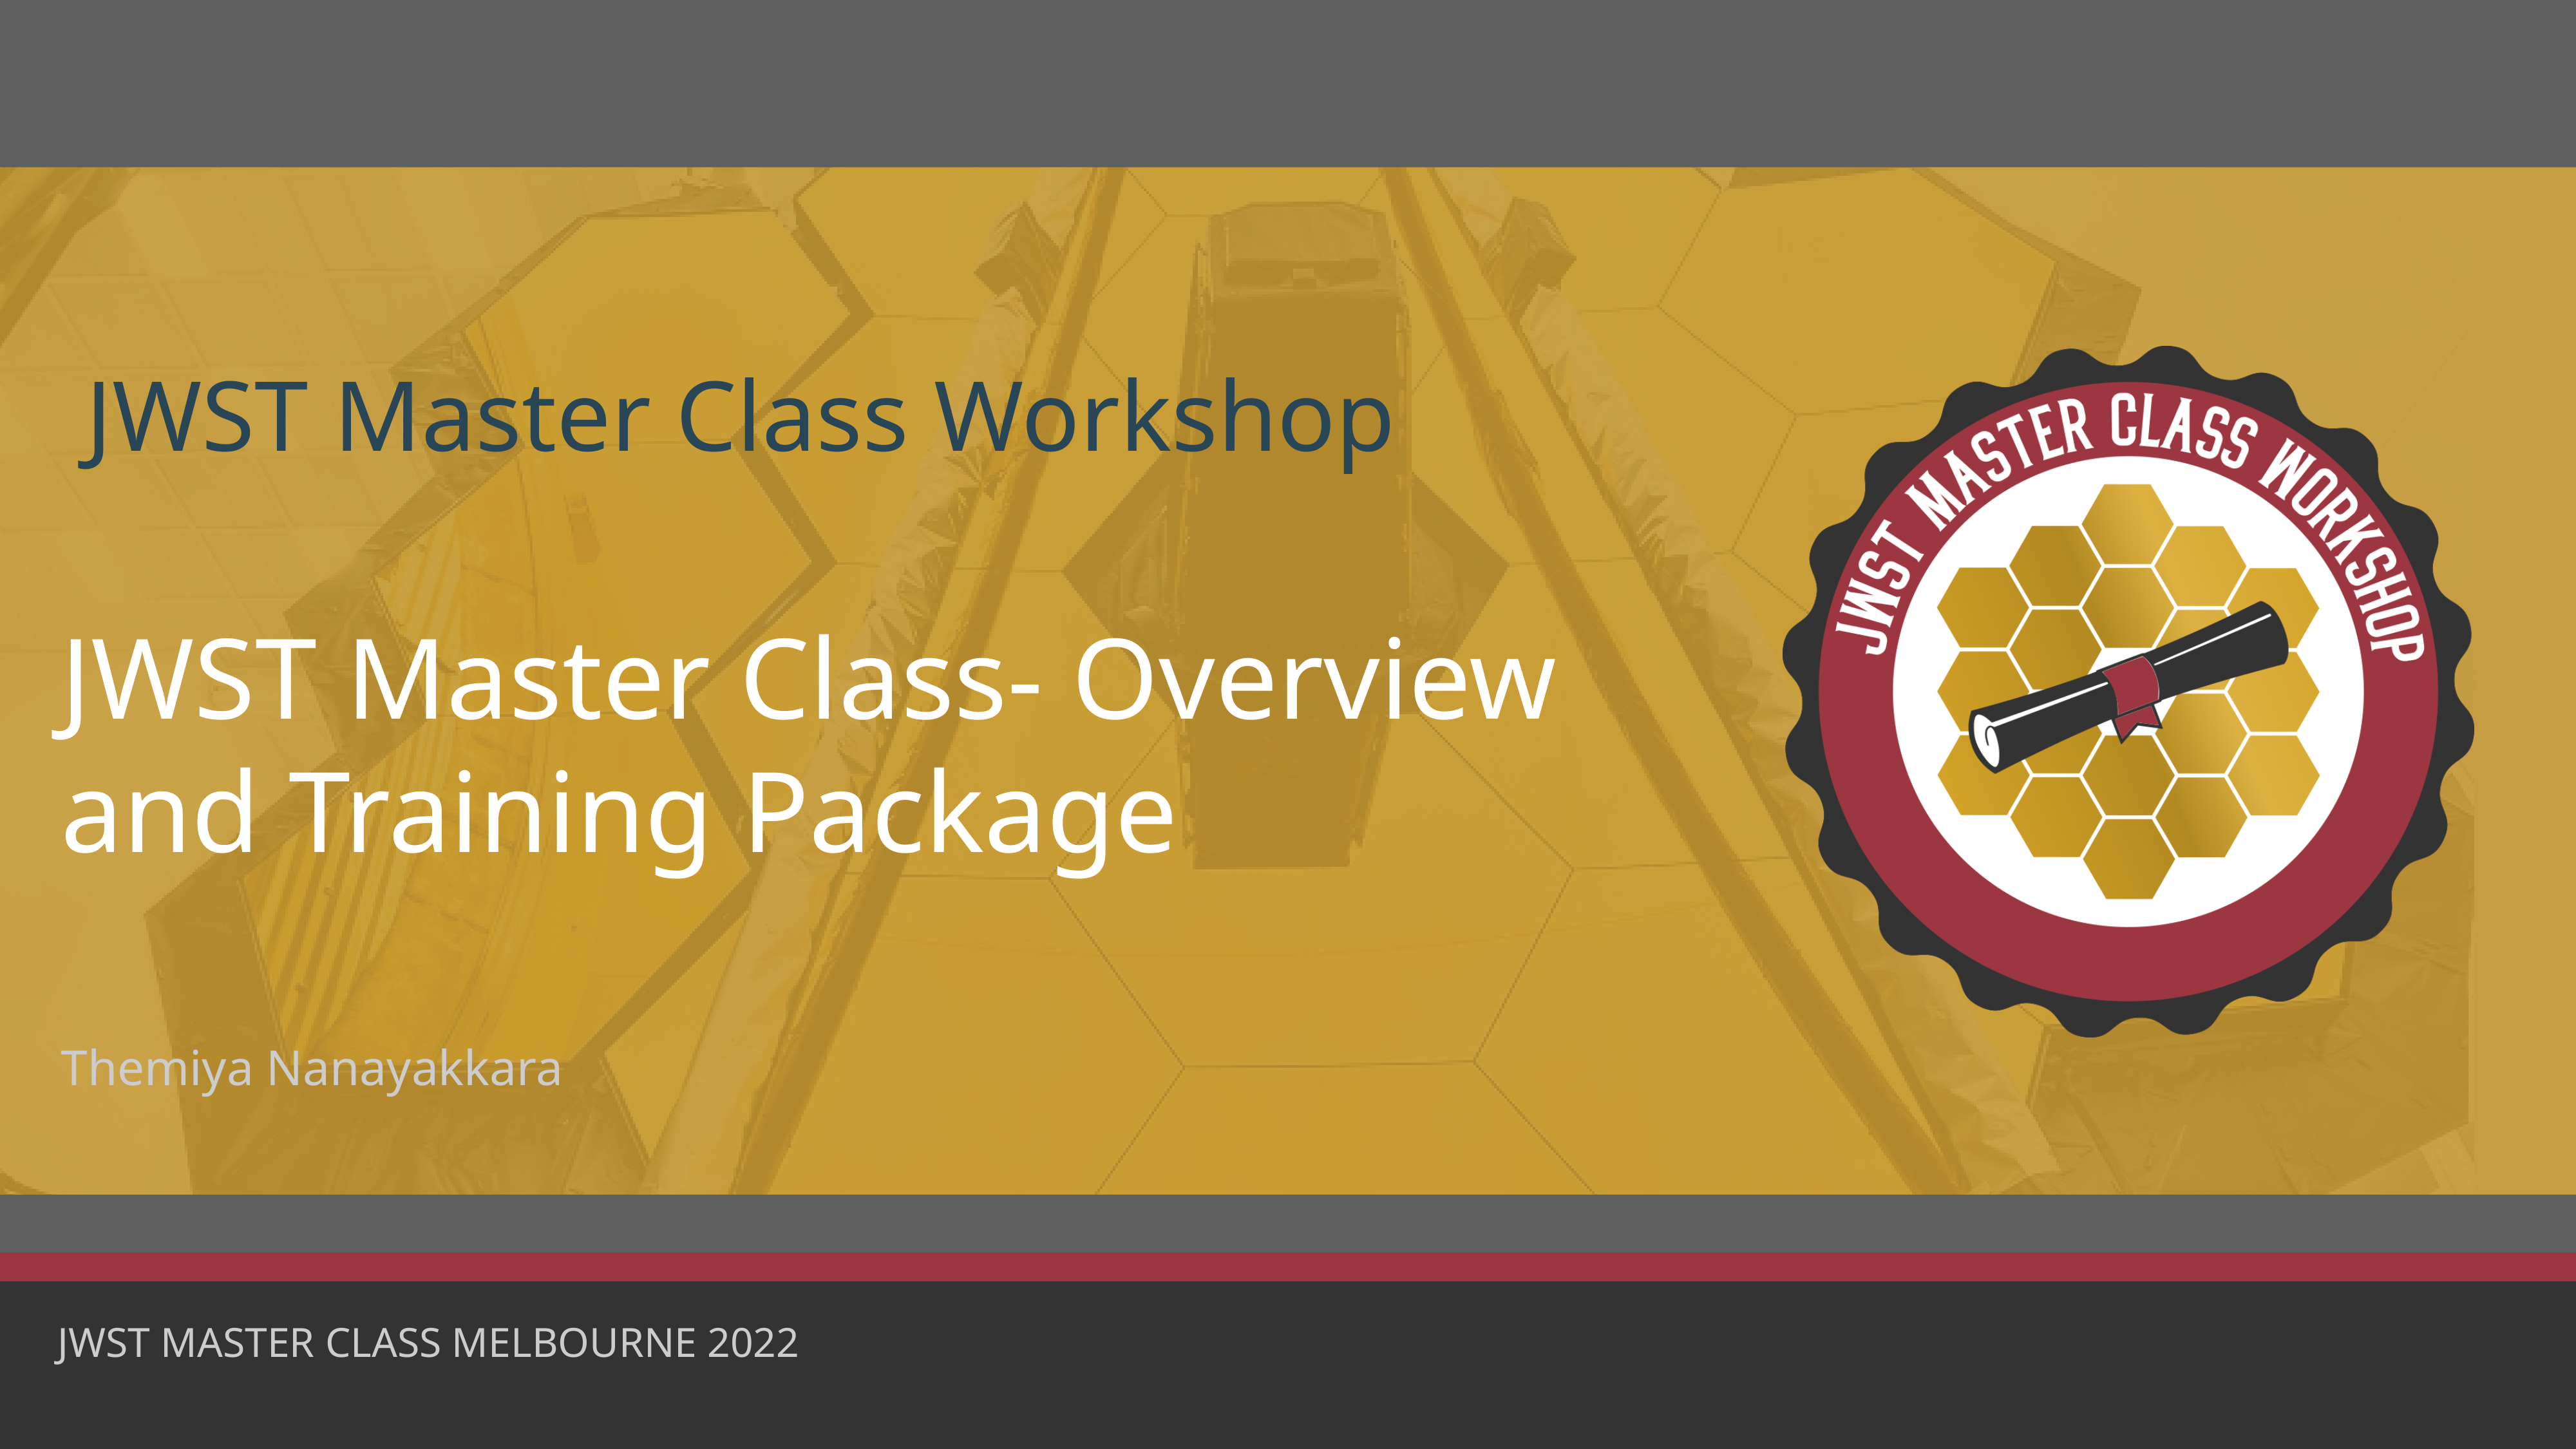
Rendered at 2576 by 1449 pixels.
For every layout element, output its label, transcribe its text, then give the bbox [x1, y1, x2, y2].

picture [1783, 346, 2474, 1037]
list JWST MASTER CLASS MELBOURNE 2022 [52, 1311, 860, 1420]
list Themiya Nanayakkara [55, 1031, 2236, 1182]
title JWST Master Class- Overview and Training Package [55, 598, 1706, 884]
